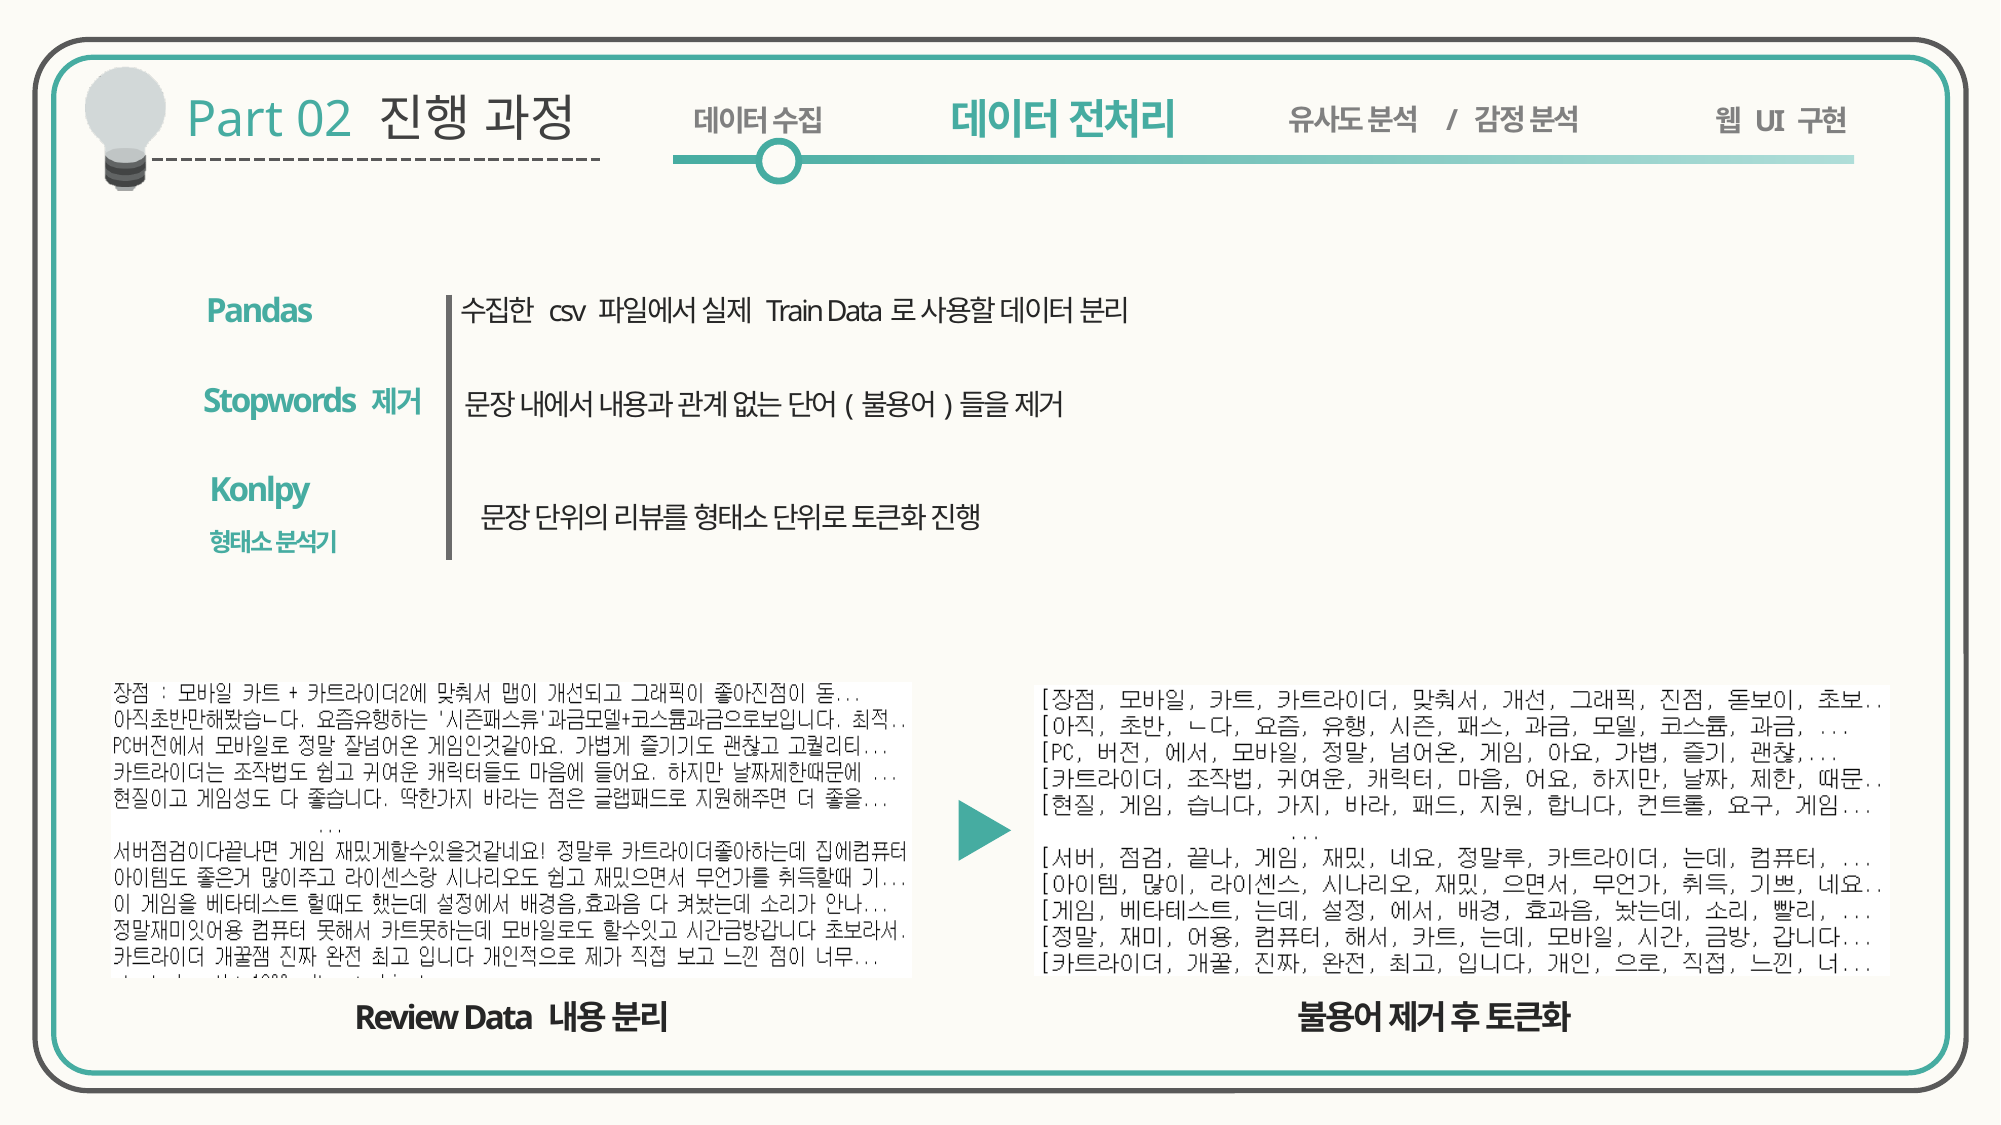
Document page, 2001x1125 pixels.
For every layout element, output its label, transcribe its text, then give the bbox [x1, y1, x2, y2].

picture [111, 682, 912, 978]
text_box [803, 155, 1855, 164]
text_box [52, 56, 1949, 1075]
picture [81, 63, 170, 193]
text_box Review Data 내용 분리 [339, 993, 685, 1044]
text_box 유사도 분석 / 감정 분석 [1274, 97, 1596, 145]
text_box [957, 798, 1014, 863]
text_box 웹 UI 구현 [1700, 98, 1864, 146]
text_box [672, 155, 755, 164]
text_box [197, 286, 1113, 567]
text_box 불용어 제거 후 토큰화 [1282, 993, 1587, 1044]
text_box [33, 38, 1968, 1092]
text_box 데이터 수집 [678, 98, 839, 146]
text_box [755, 137, 803, 185]
picture [1034, 685, 1890, 976]
text_box 데이터 전처리 [936, 90, 1194, 151]
